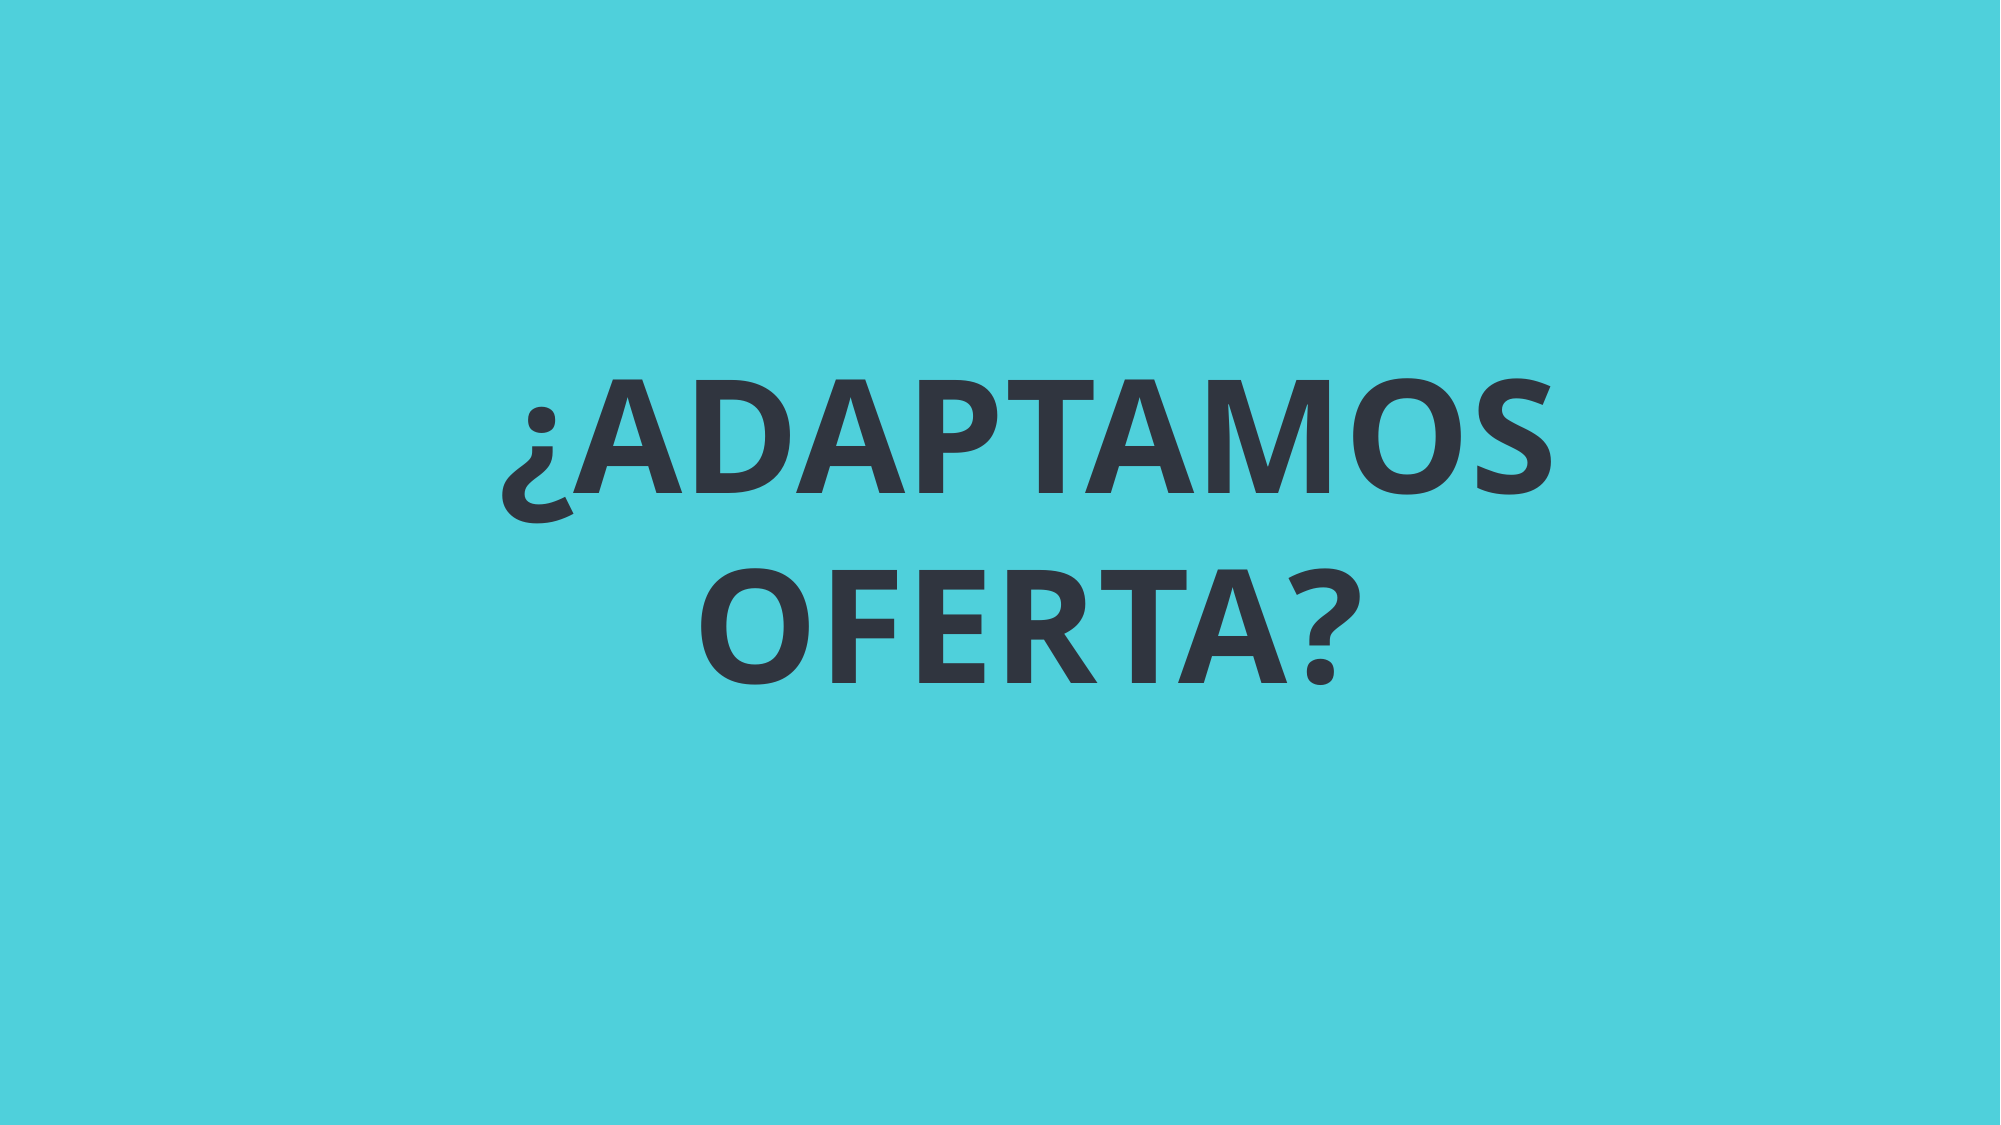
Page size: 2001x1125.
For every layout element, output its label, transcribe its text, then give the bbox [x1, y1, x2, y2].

text_box ¿ADAPTAMOS OFERTA? [413, 334, 1644, 715]
